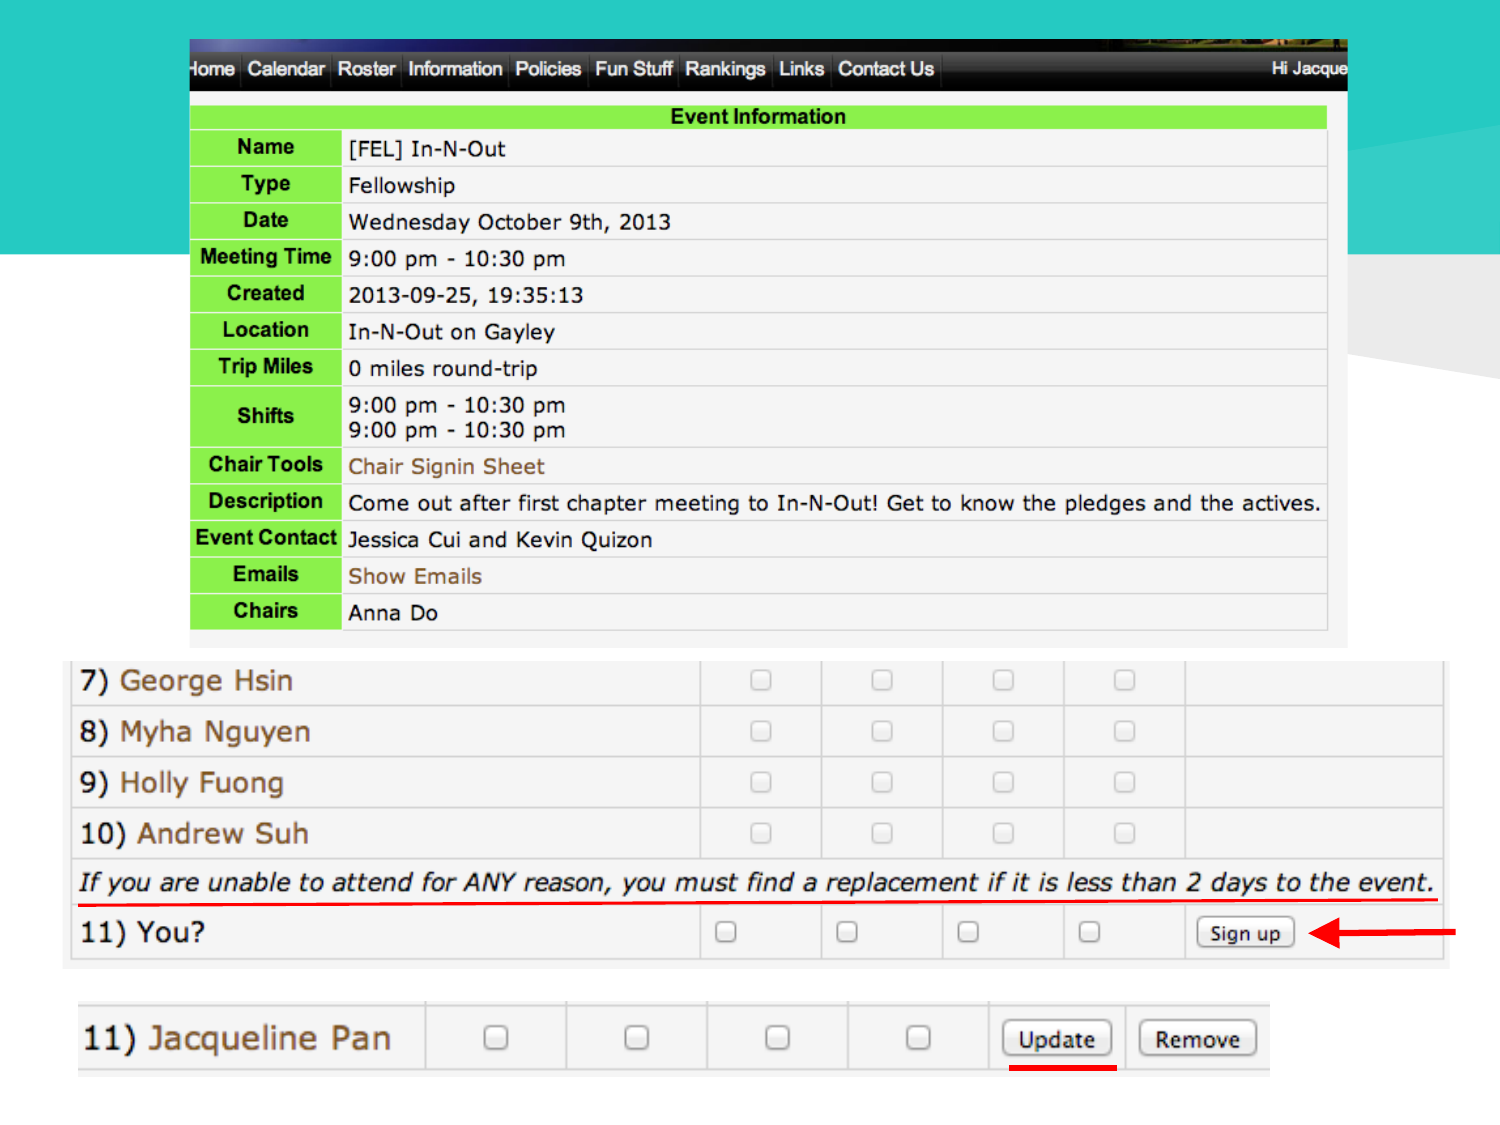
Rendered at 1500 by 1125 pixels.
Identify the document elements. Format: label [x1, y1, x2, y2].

text_box [62, 661, 1450, 970]
text_box [77, 899, 1439, 906]
text_box [189, 39, 1348, 648]
text_box [78, 1001, 1270, 1077]
